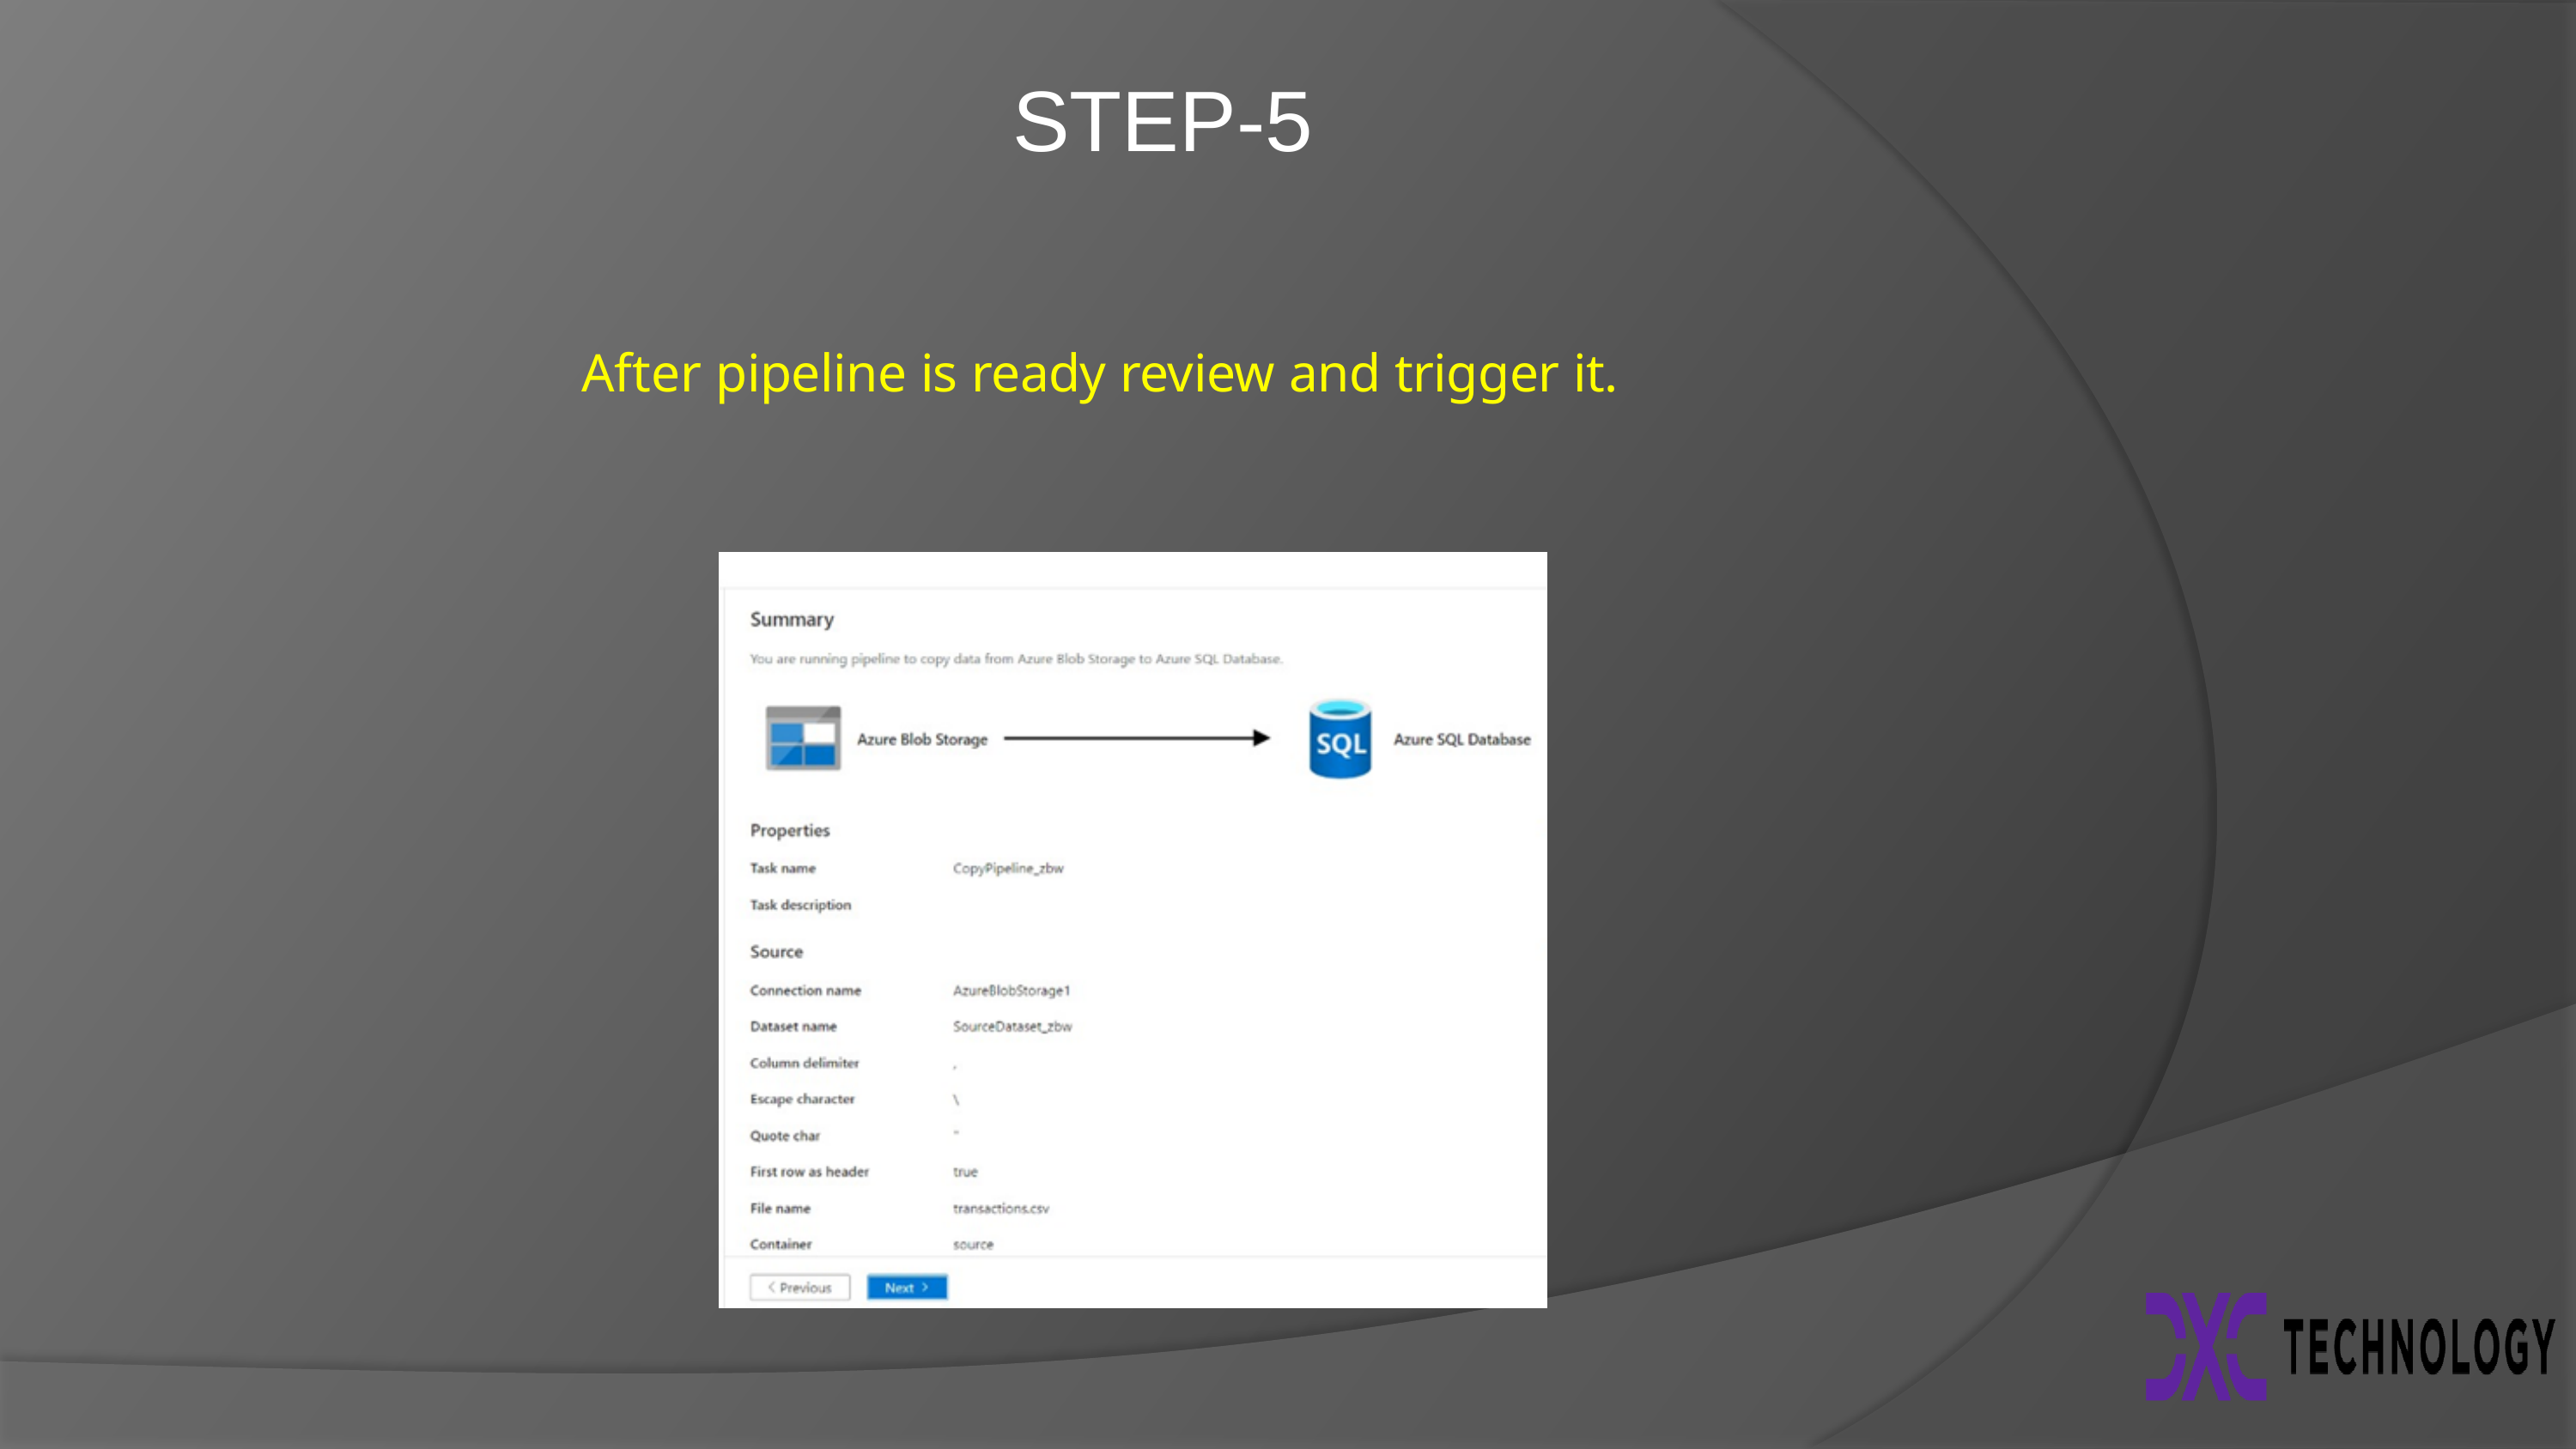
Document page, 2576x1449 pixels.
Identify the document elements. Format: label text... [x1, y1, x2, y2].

text_box STEP-5 [999, 58, 1327, 175]
picture [719, 552, 1547, 1308]
picture [2124, 1246, 2576, 1449]
text_box After pipeline is ready review and trigger it. [579, 337, 1996, 403]
